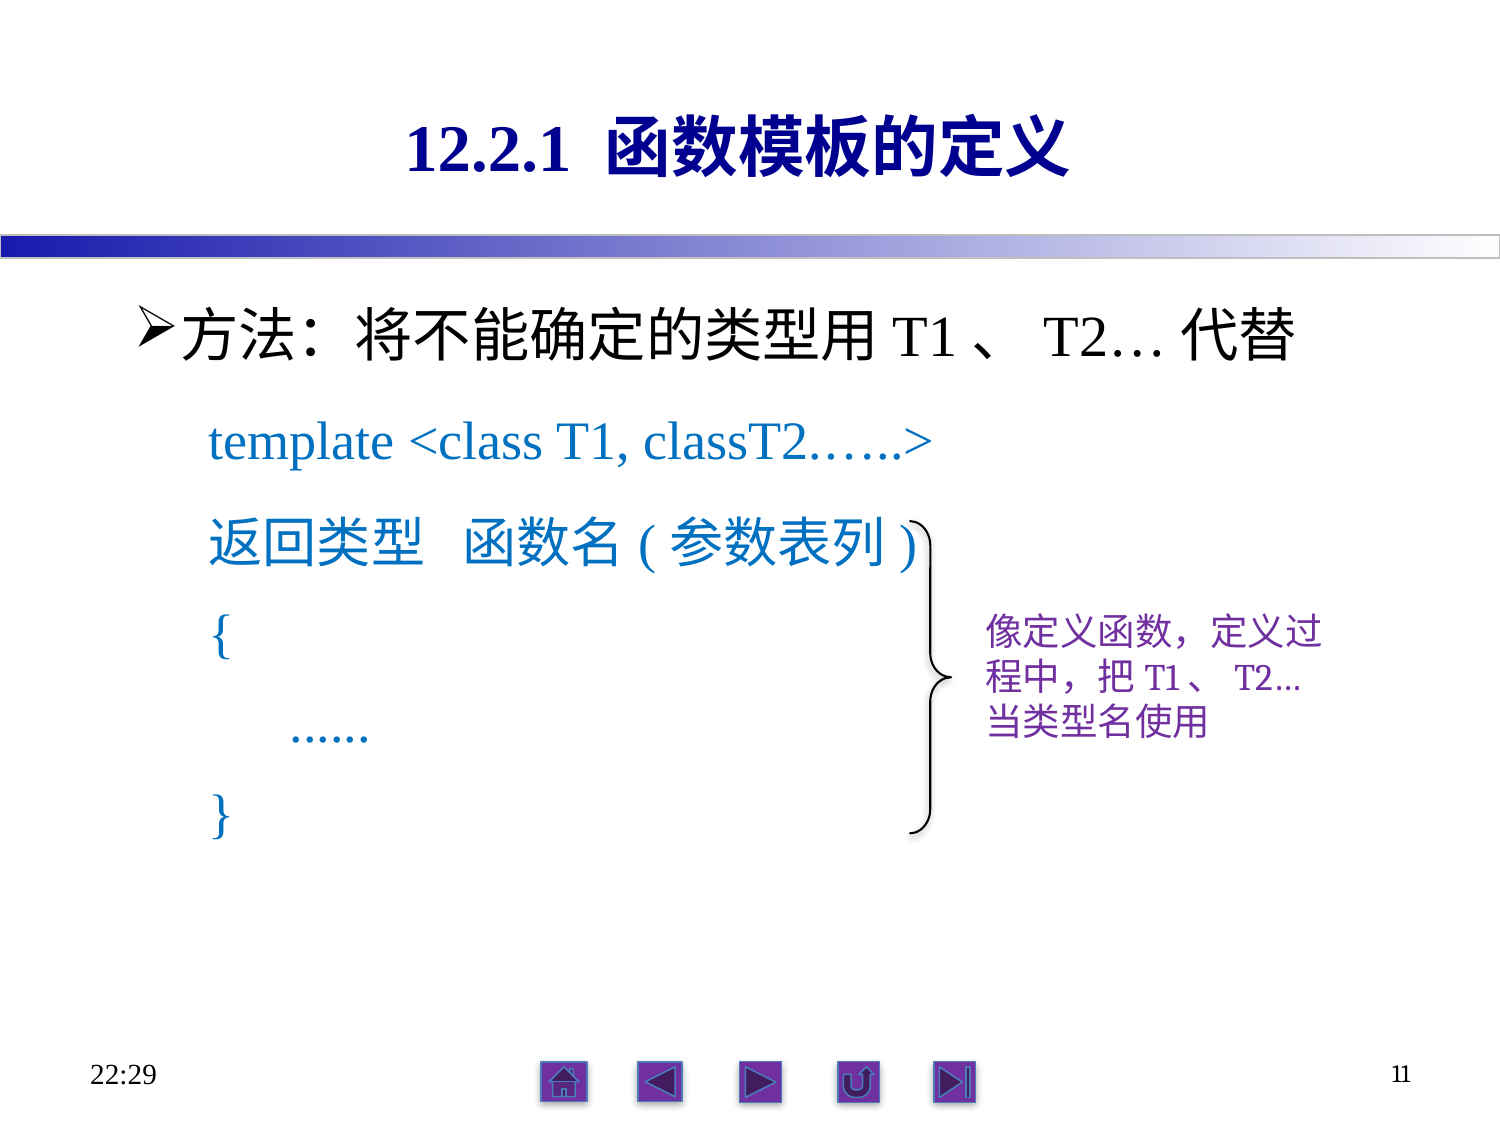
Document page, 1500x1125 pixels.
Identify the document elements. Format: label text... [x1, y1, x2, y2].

title 12.2.1 函数模板的定义 [153, 50, 1324, 239]
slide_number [75, 1042, 425, 1103]
list 方法：将不能确定的类型用T1、T2…代替 template <class T1, classT2.…..> 返回类型 函数名(参数表列) { ...... } [118, 276, 1403, 1000]
slide_number 11 [1074, 1042, 1425, 1103]
text_box 像定义函数，定义过程中，把T1、T2…当类型名使用 [970, 600, 1344, 750]
text_box [909, 518, 954, 836]
